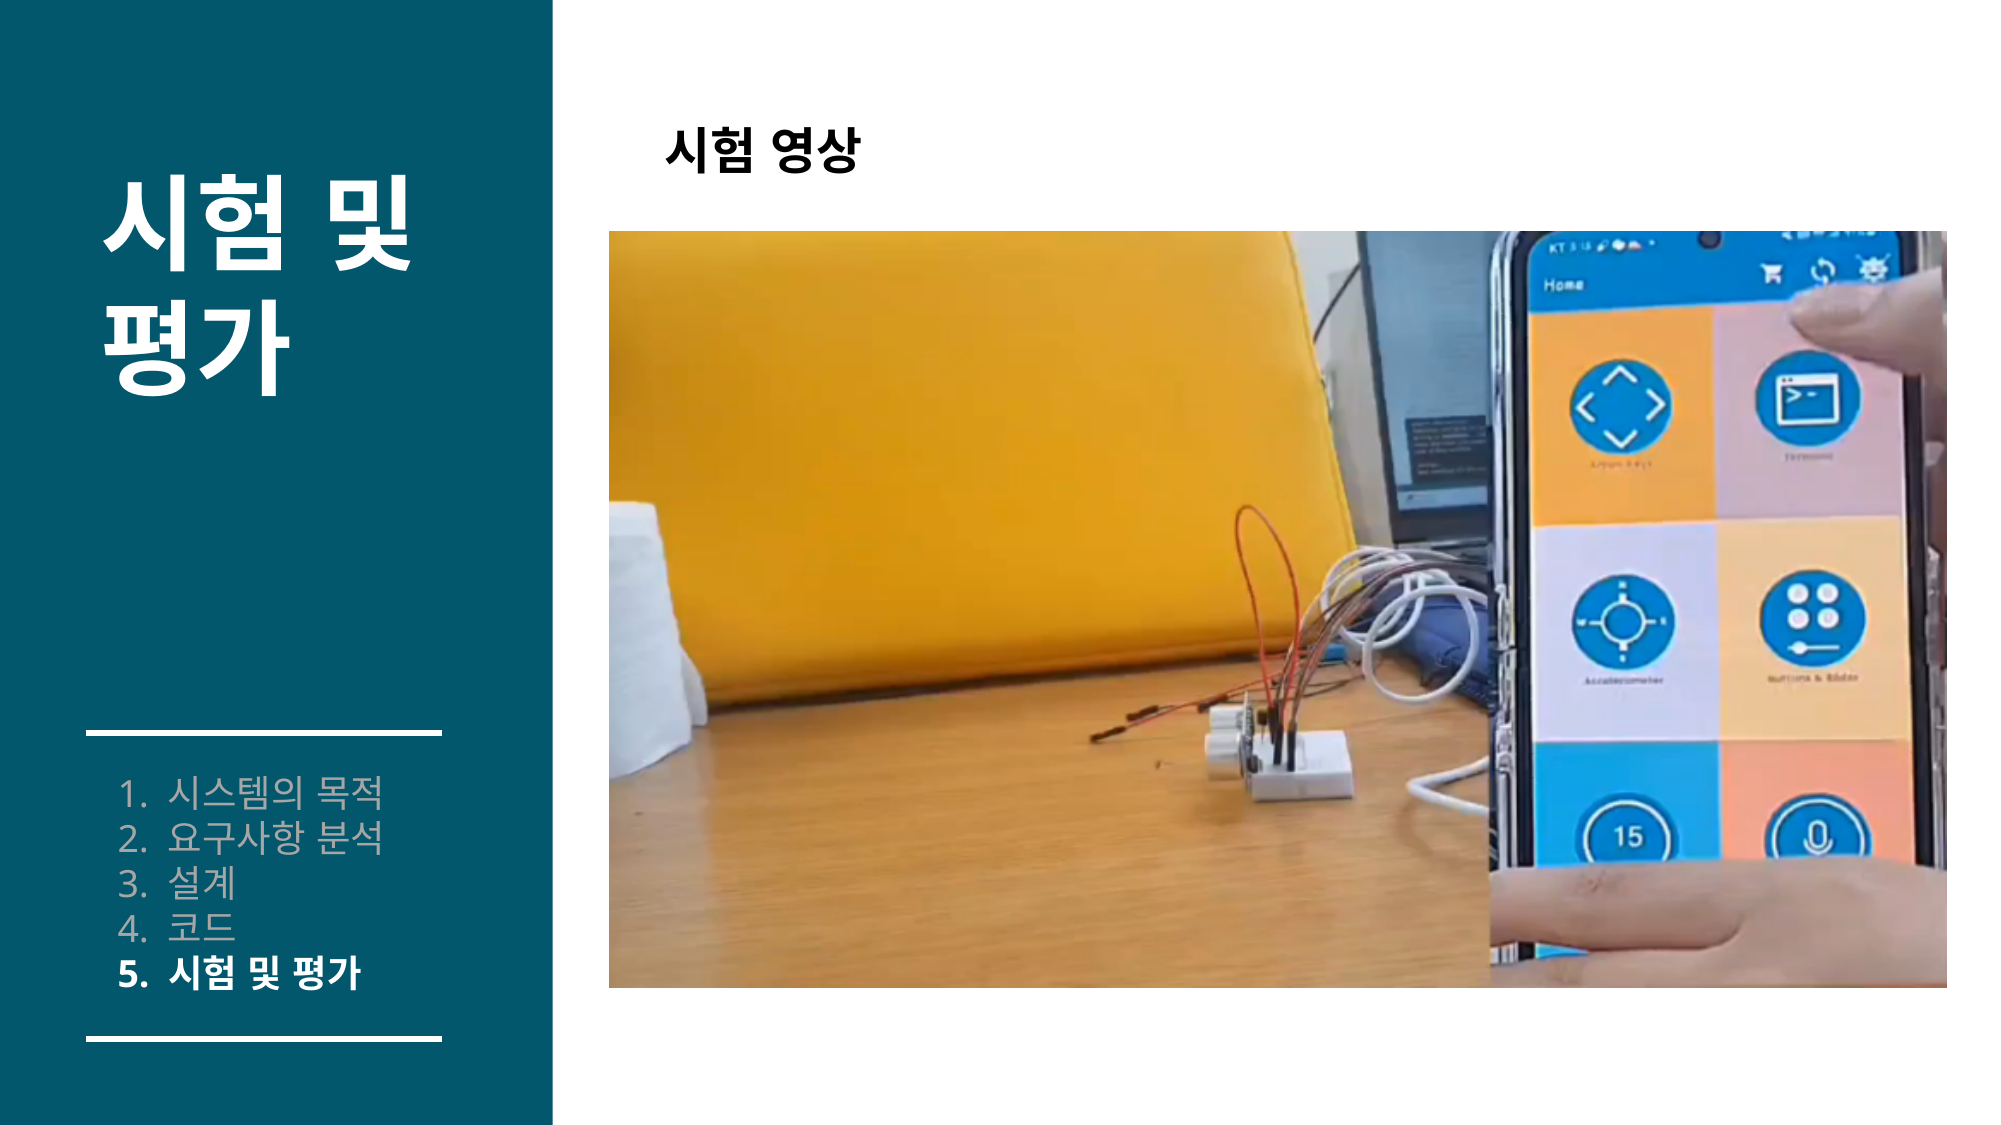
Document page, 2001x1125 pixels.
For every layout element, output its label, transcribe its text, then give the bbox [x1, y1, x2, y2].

text_box 시험 영상 [649, 82, 1391, 187]
text_box 1. 시스템의 목적 2. 요구사항 분석 3. 설계 4. 코드 5. 시험 및 평가 [102, 762, 425, 1002]
text_box 시험 및 평가 [85, 150, 467, 541]
text_box [0, 0, 554, 1125]
picture [609, 231, 1947, 988]
